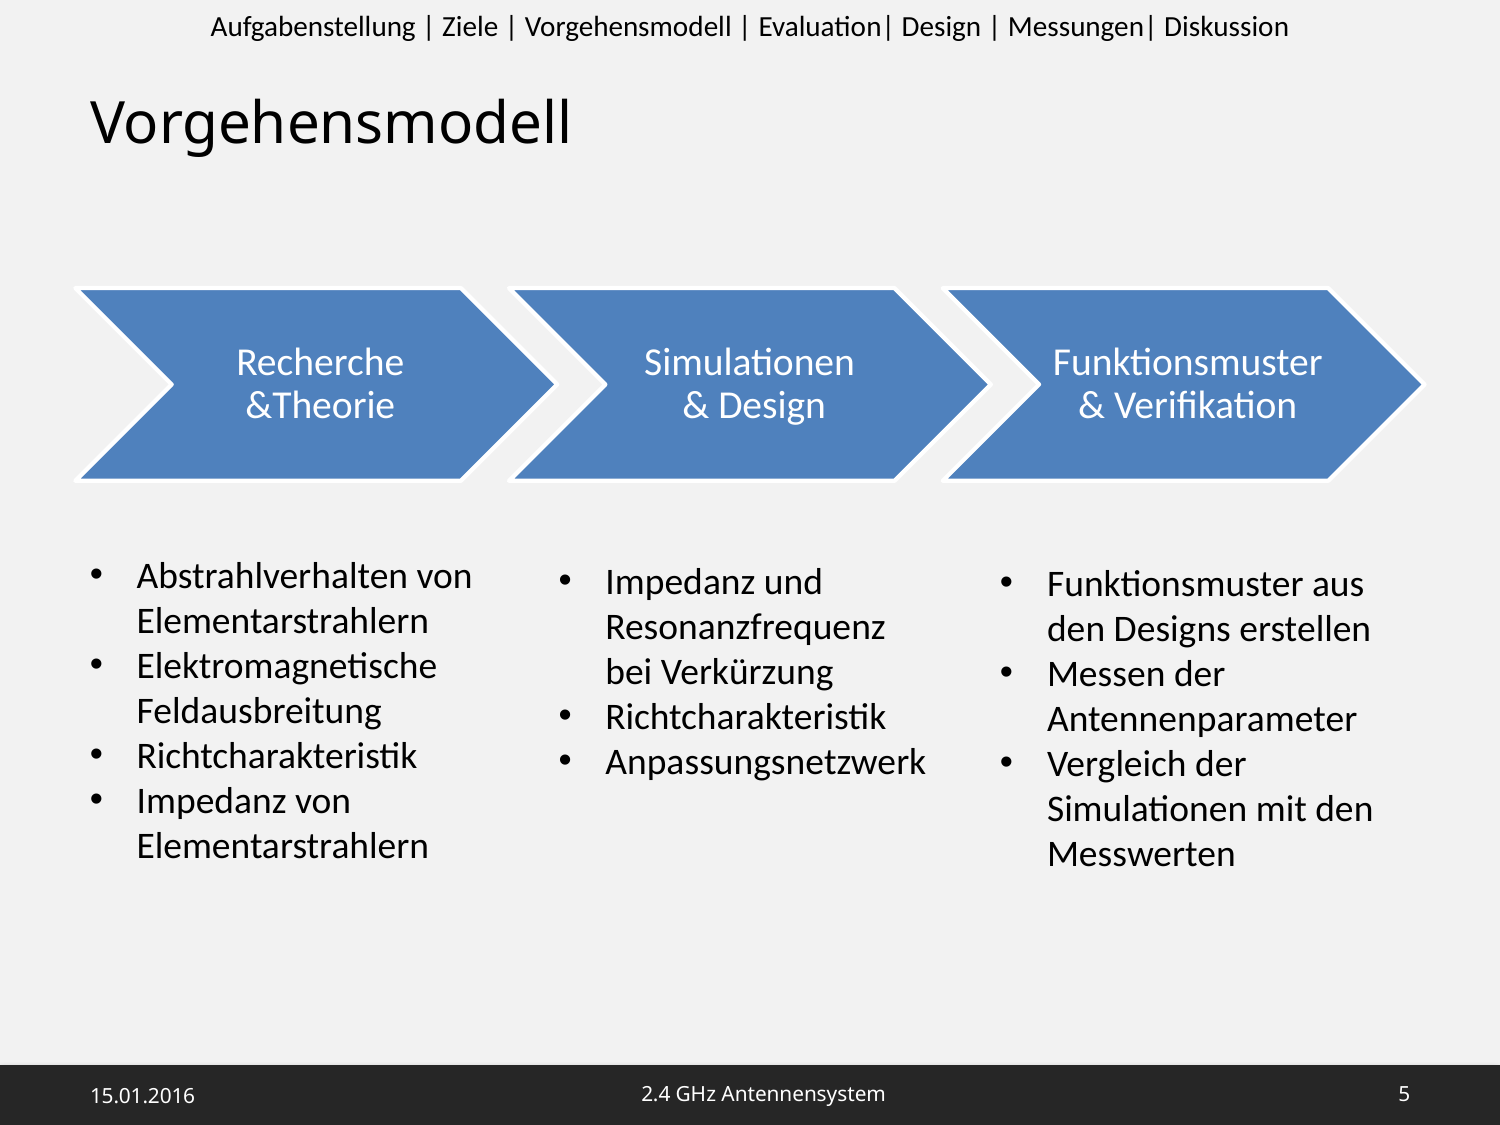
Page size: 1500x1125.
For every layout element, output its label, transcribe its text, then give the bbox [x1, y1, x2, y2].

slide_number 4 [1074, 1065, 1425, 1125]
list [74, 260, 1426, 509]
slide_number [75, 1065, 425, 1125]
text_box Impedanz und Resonanzfrequenz bei Verkürzung Richtcharakteristik Anpassungsnetzwerk [543, 549, 959, 835]
text_box Aufgabenstellung | Ziele | Vorgehensmodell | Evaluation| Design | Messungen| Diskussion [0, 0, 1500, 50]
text_box Funktionsmuster aus den Designs erstellen Messen der Antennenparameter Vergleich der Simulationen mit den Messwerten [985, 552, 1400, 882]
text_box Abstrahlverhalten von Elementarstrahlern Elektromagnetische Feldausbreitung Richtcharakteristik Impedanz von Elementarstrahlern [74, 543, 490, 874]
footer 2.4 GHz Antennensystem [512, 1065, 1015, 1125]
title Vorgehensmodell [75, 78, 1425, 165]
